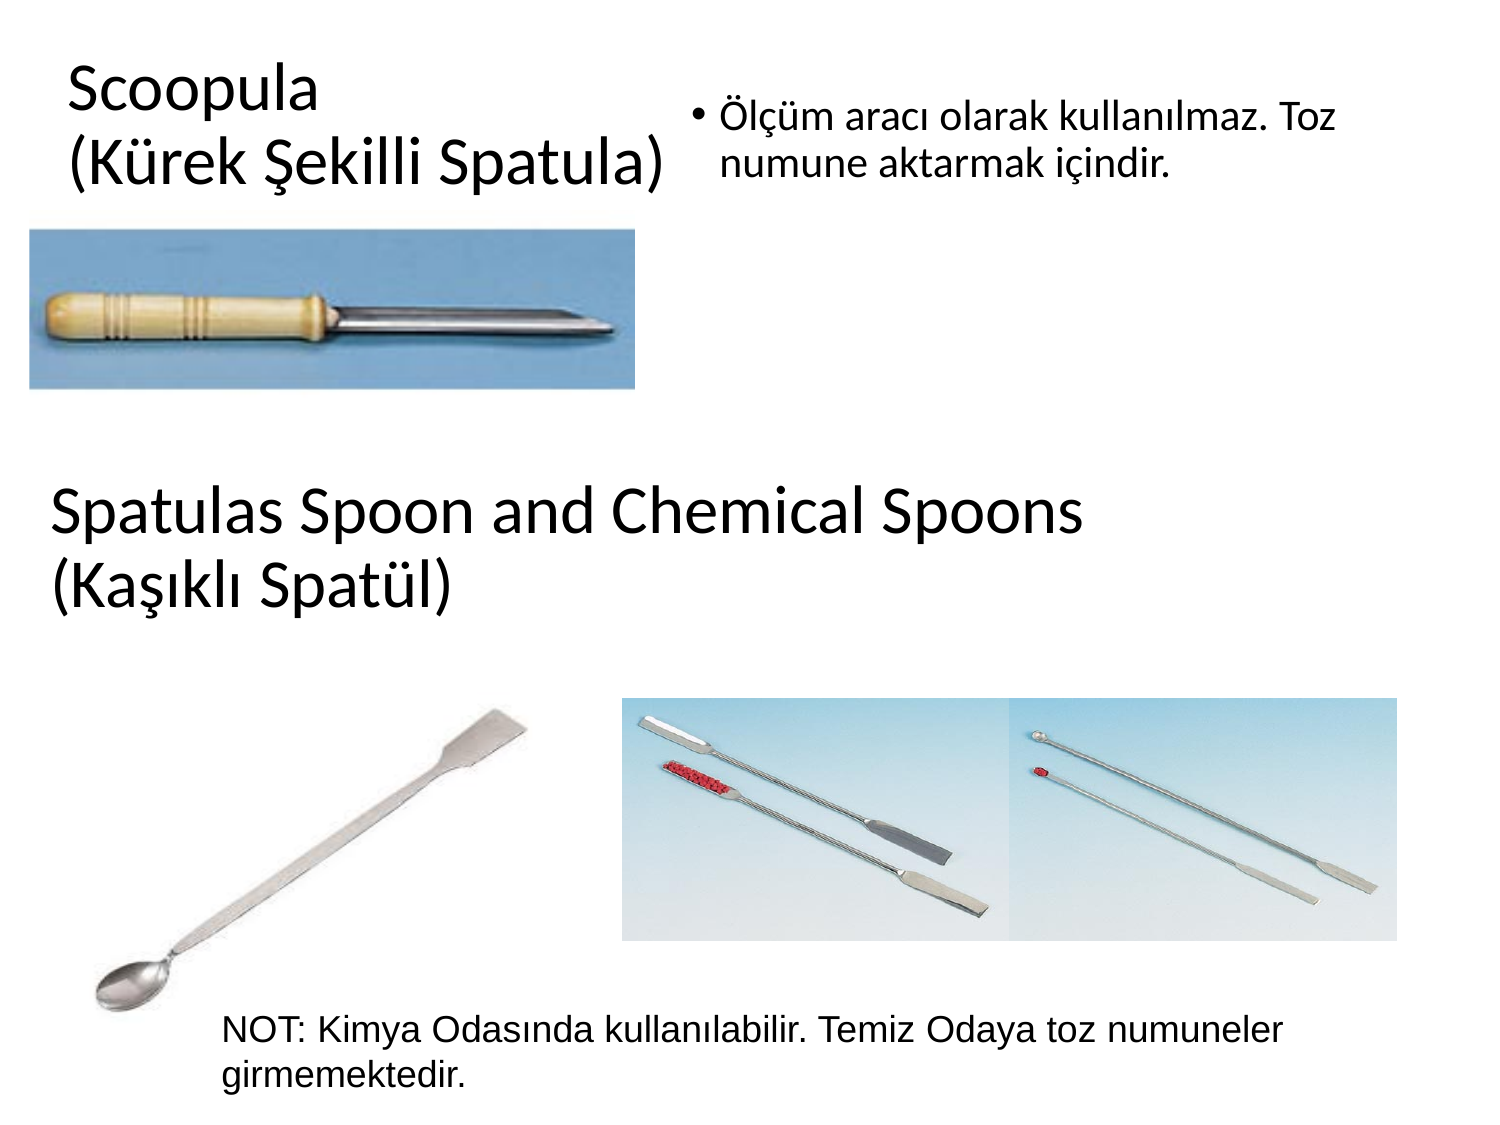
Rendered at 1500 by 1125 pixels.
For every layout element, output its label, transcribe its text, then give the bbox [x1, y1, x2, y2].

text_box NOT: Kimya Odasında kullanılabilir. Temiz Odaya toz numuneler girmemektedir. [206, 997, 1471, 1103]
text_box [622, 698, 1397, 942]
text_box Scoopula (Kürek Şekilli Spatula) [53, 43, 762, 207]
picture [78, 692, 547, 1024]
title Spatulas Spoon and Chemical Spoons (Kaşıklı Spatül) [35, 466, 1176, 630]
list Ölçüm aracı olarak kullanılmaz. Toz numune aktarmak içindir. [676, 85, 1450, 426]
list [29, 210, 635, 411]
